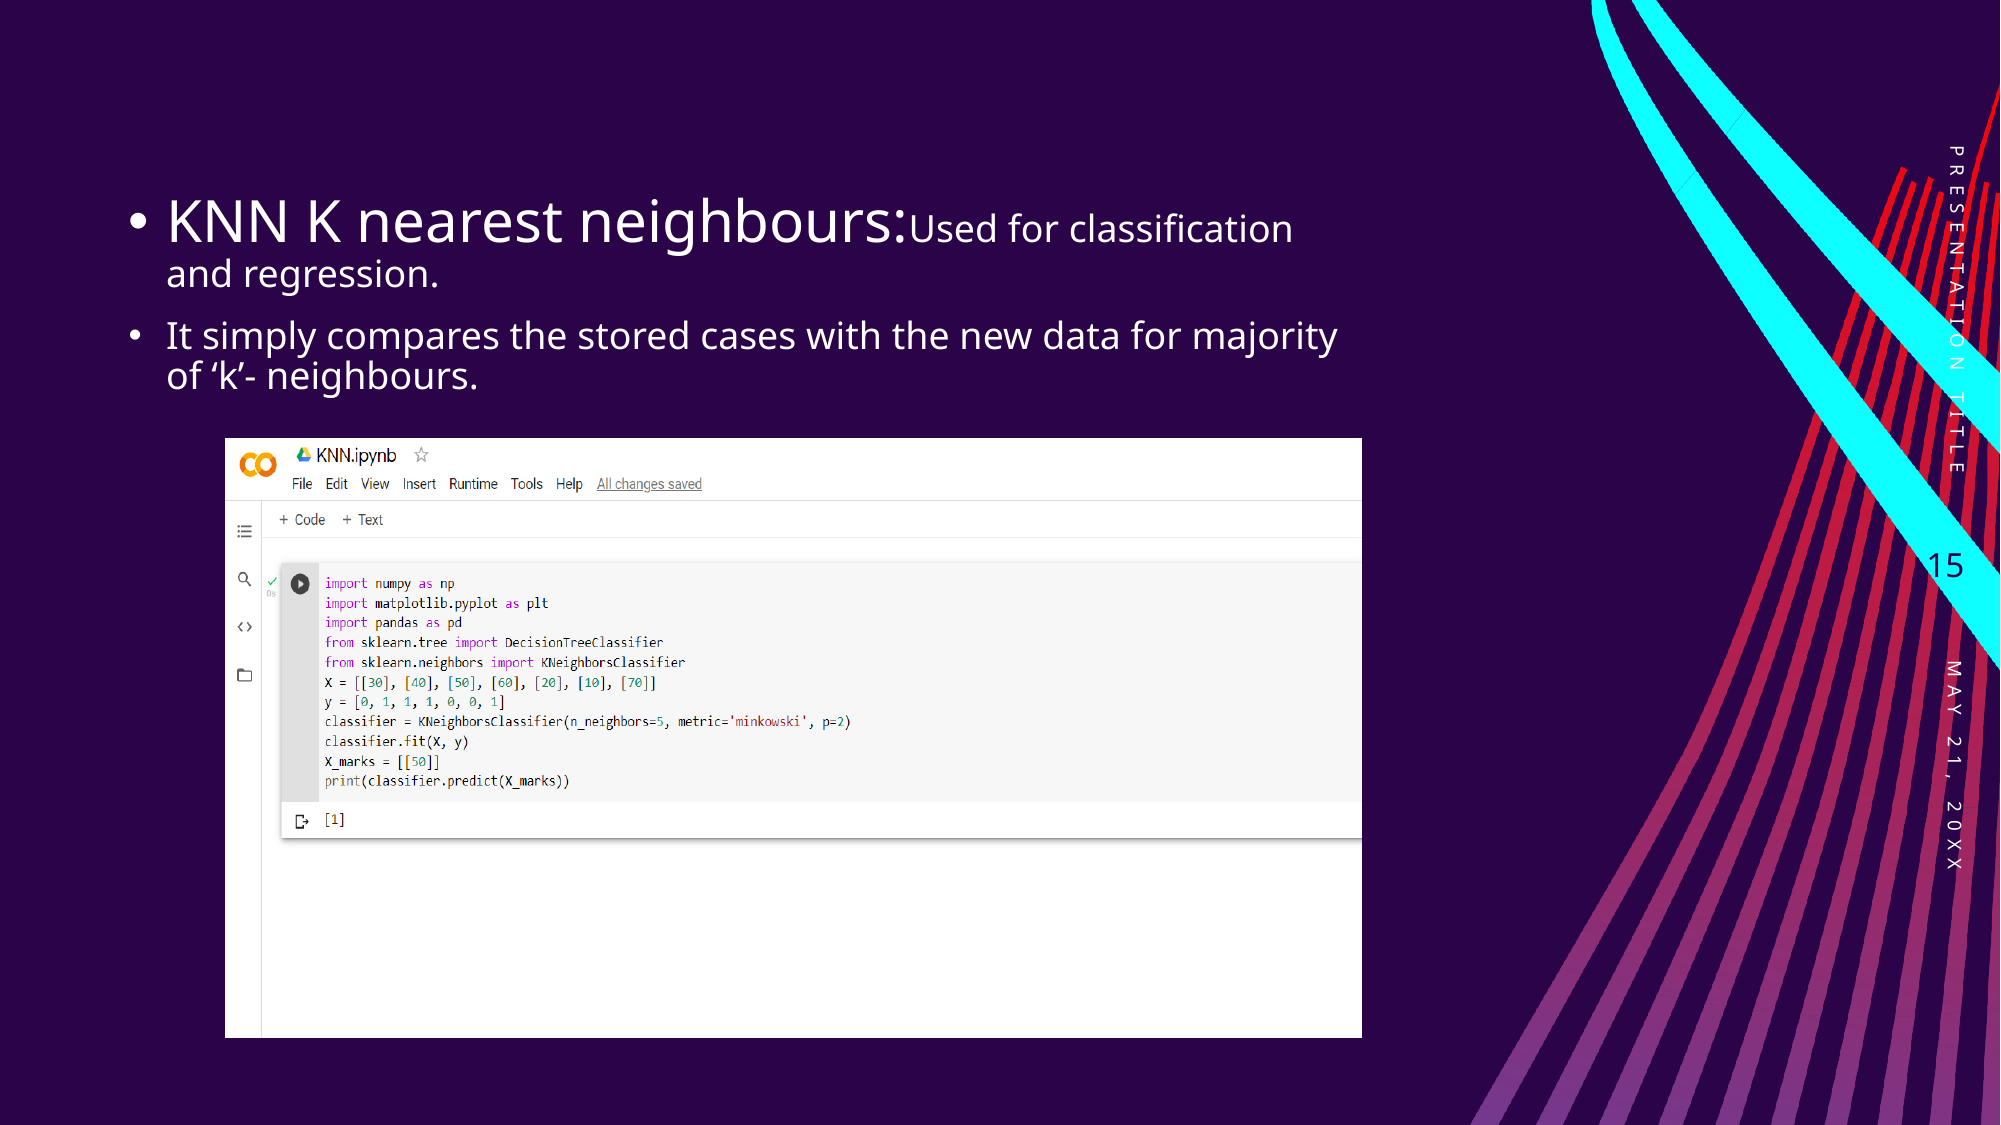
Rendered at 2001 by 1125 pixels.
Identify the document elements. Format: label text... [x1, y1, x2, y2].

list KNN K nearest neighbours:Used for classification and regression. It simply compares the stored cases with the new data for majority of ‘k’- neighbours. [113, 185, 1370, 1109]
slide_number 15 [1889, 519, 1980, 615]
footer PRESENTATION TITLE [1926, 33, 1987, 489]
picture [0, 0, 2000, 1125]
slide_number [1925, 645, 1986, 1080]
